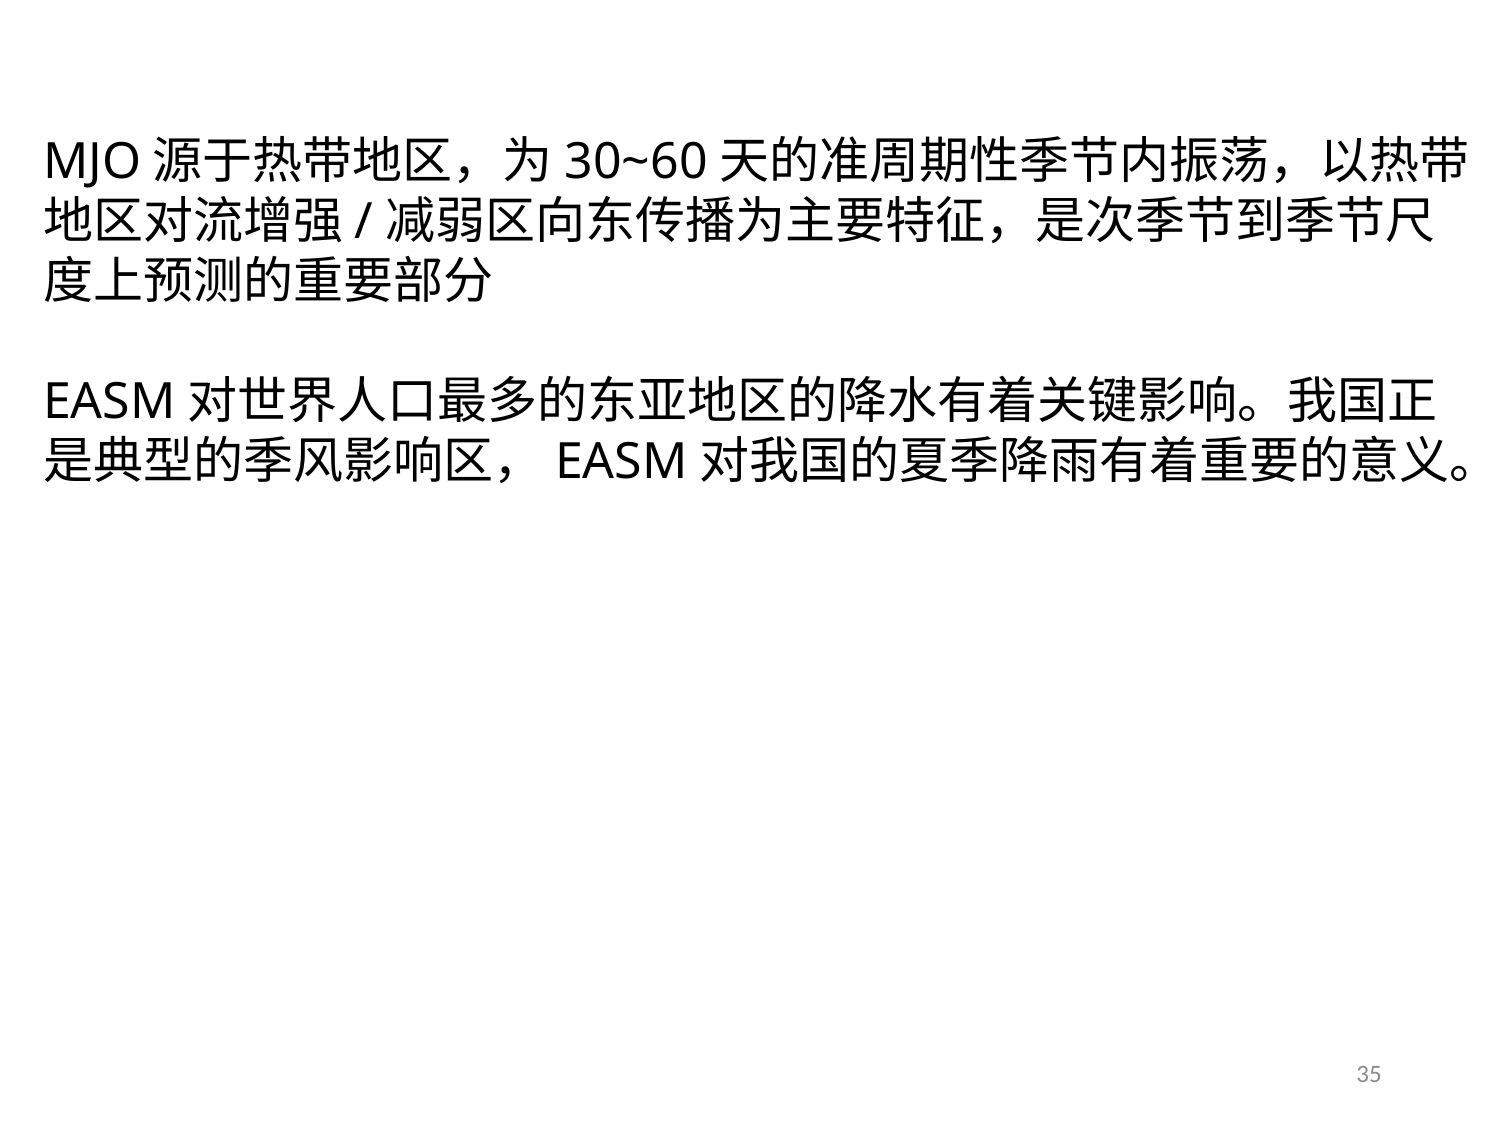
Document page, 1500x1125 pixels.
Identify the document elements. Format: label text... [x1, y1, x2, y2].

text_box MJO源于热带地区，为30~60天的准周期性季节内振荡，以热带地区对流增强/减弱区向东传播为主要特征，是次季节到季节尺度上预测的重要部分 EASM对世界人口最多的东亚地区的降水有着关键影响。我国正是典型的季风影响区，EASM对我国的夏季降雨有着重要的意义。 [28, 121, 1487, 497]
slide_number 35 [1059, 1042, 1397, 1103]
